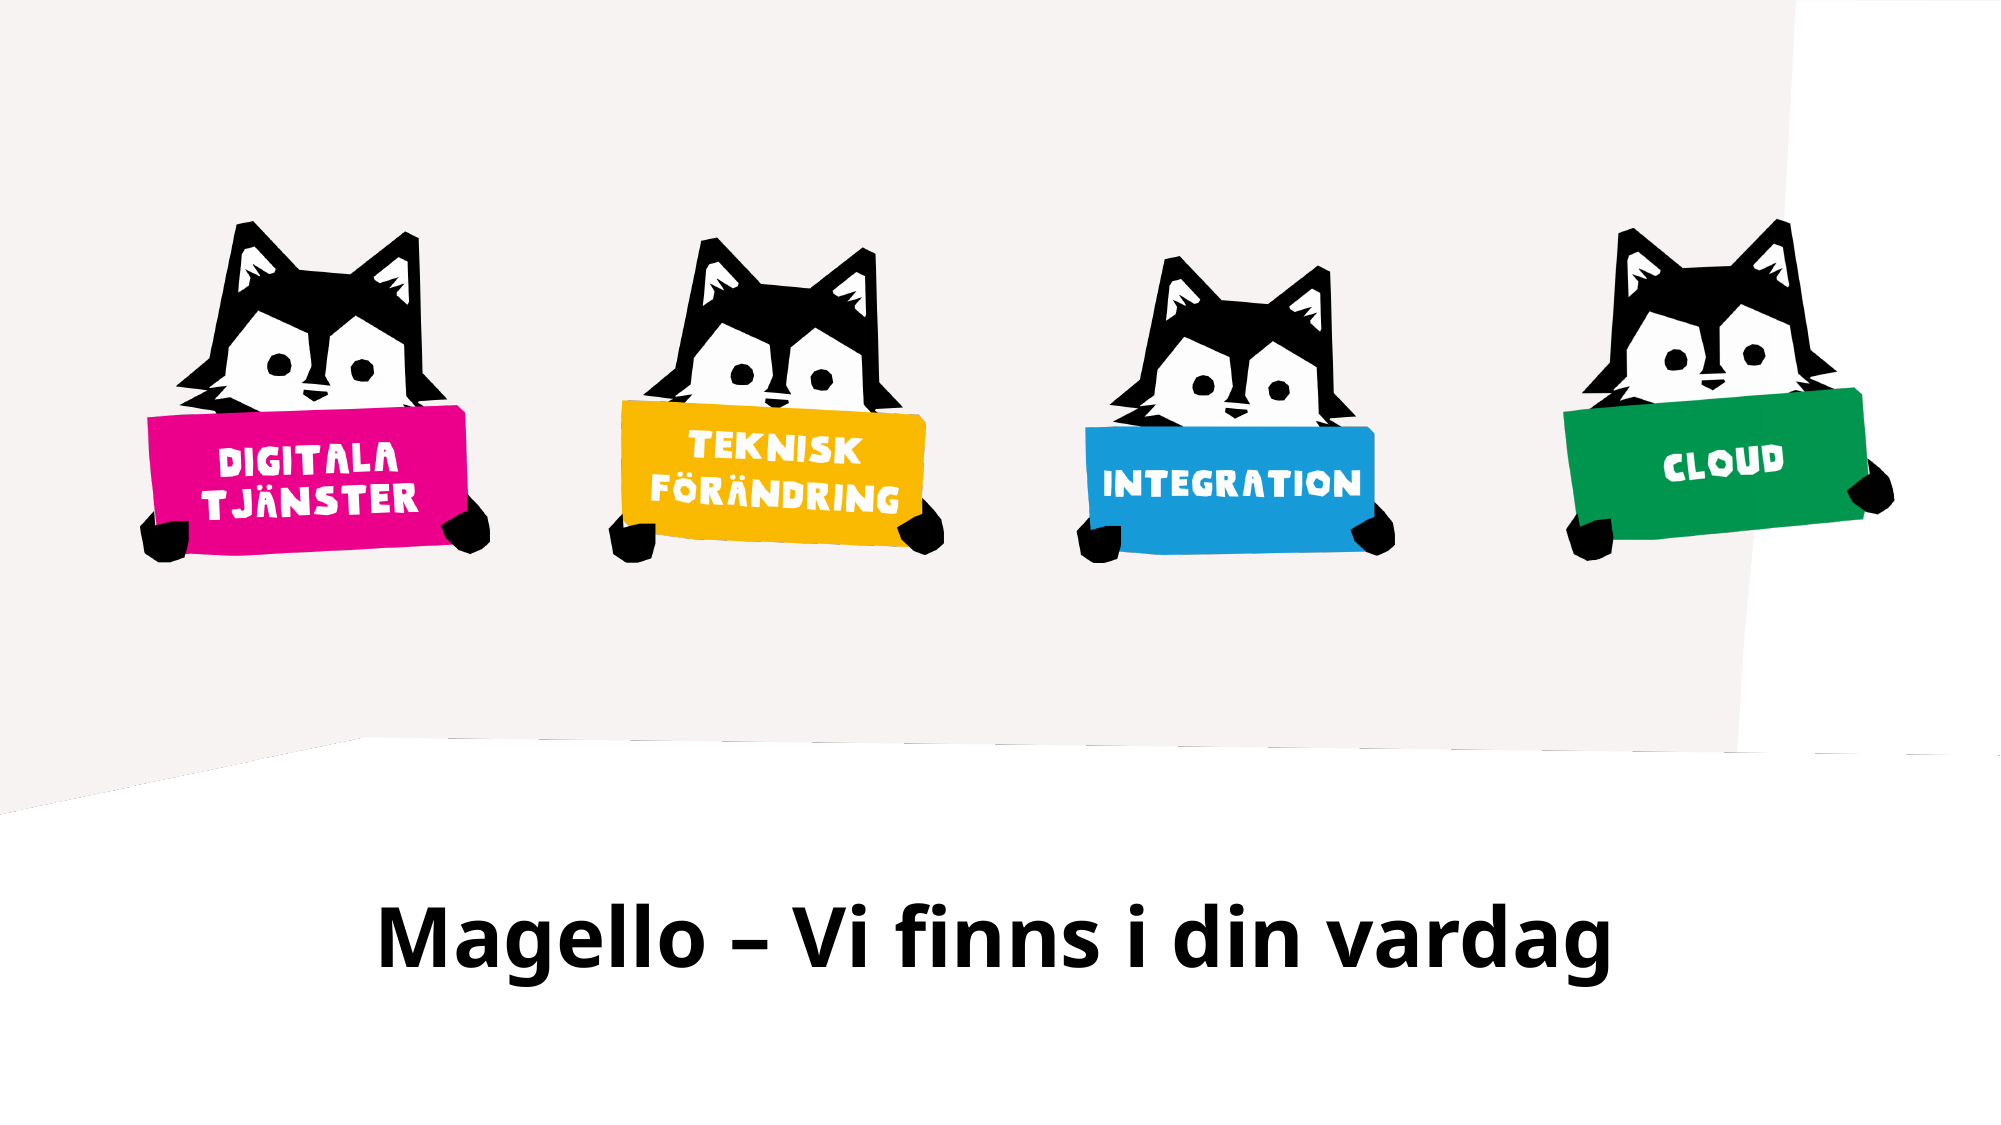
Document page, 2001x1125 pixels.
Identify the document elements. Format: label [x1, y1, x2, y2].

picture [1075, 256, 1395, 563]
picture [138, 220, 490, 563]
picture [0, 737, 2000, 1125]
picture [607, 237, 945, 563]
picture [1527, 199, 1896, 563]
